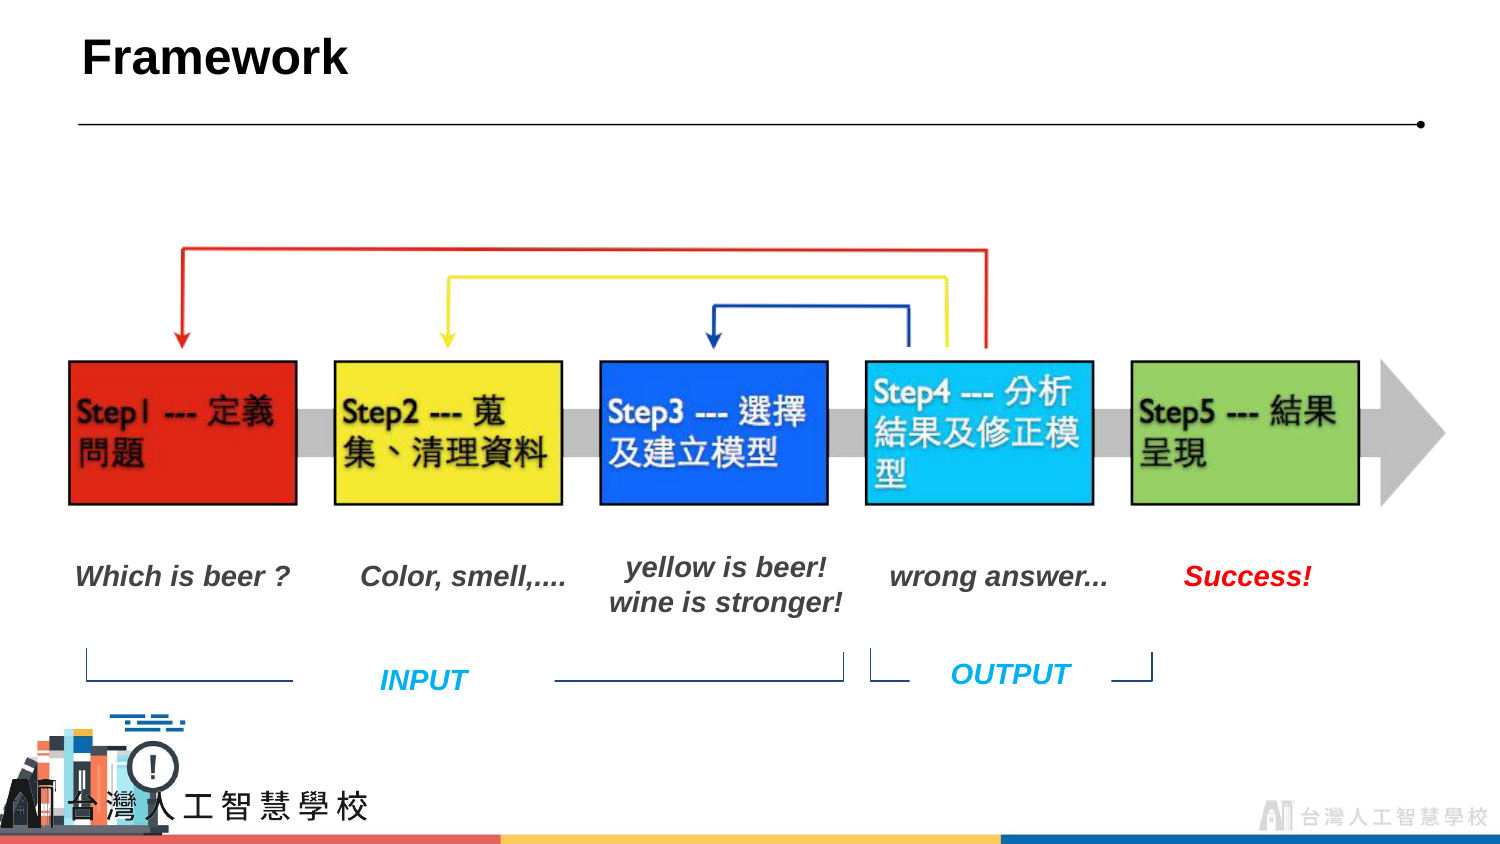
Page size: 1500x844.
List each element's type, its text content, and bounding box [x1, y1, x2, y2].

title Framework [66, 9, 1403, 108]
text_box Color, smell,.... [332, 543, 595, 606]
text_box [86, 647, 293, 682]
text_box OUTPUT [909, 642, 1112, 704]
picture [0, 0, 1500, 844]
text_box [870, 647, 909, 682]
text_box [51, 243, 1449, 519]
text_box INPUT [293, 647, 555, 710]
text_box wrong answer... [868, 543, 1117, 606]
text_box Which is beer ? [52, 543, 314, 606]
text_box [1112, 651, 1152, 682]
text_box yellow is beer! wine is stronger! [581, 518, 871, 648]
text_box [555, 650, 844, 682]
text_box Success! [1117, 543, 1379, 606]
